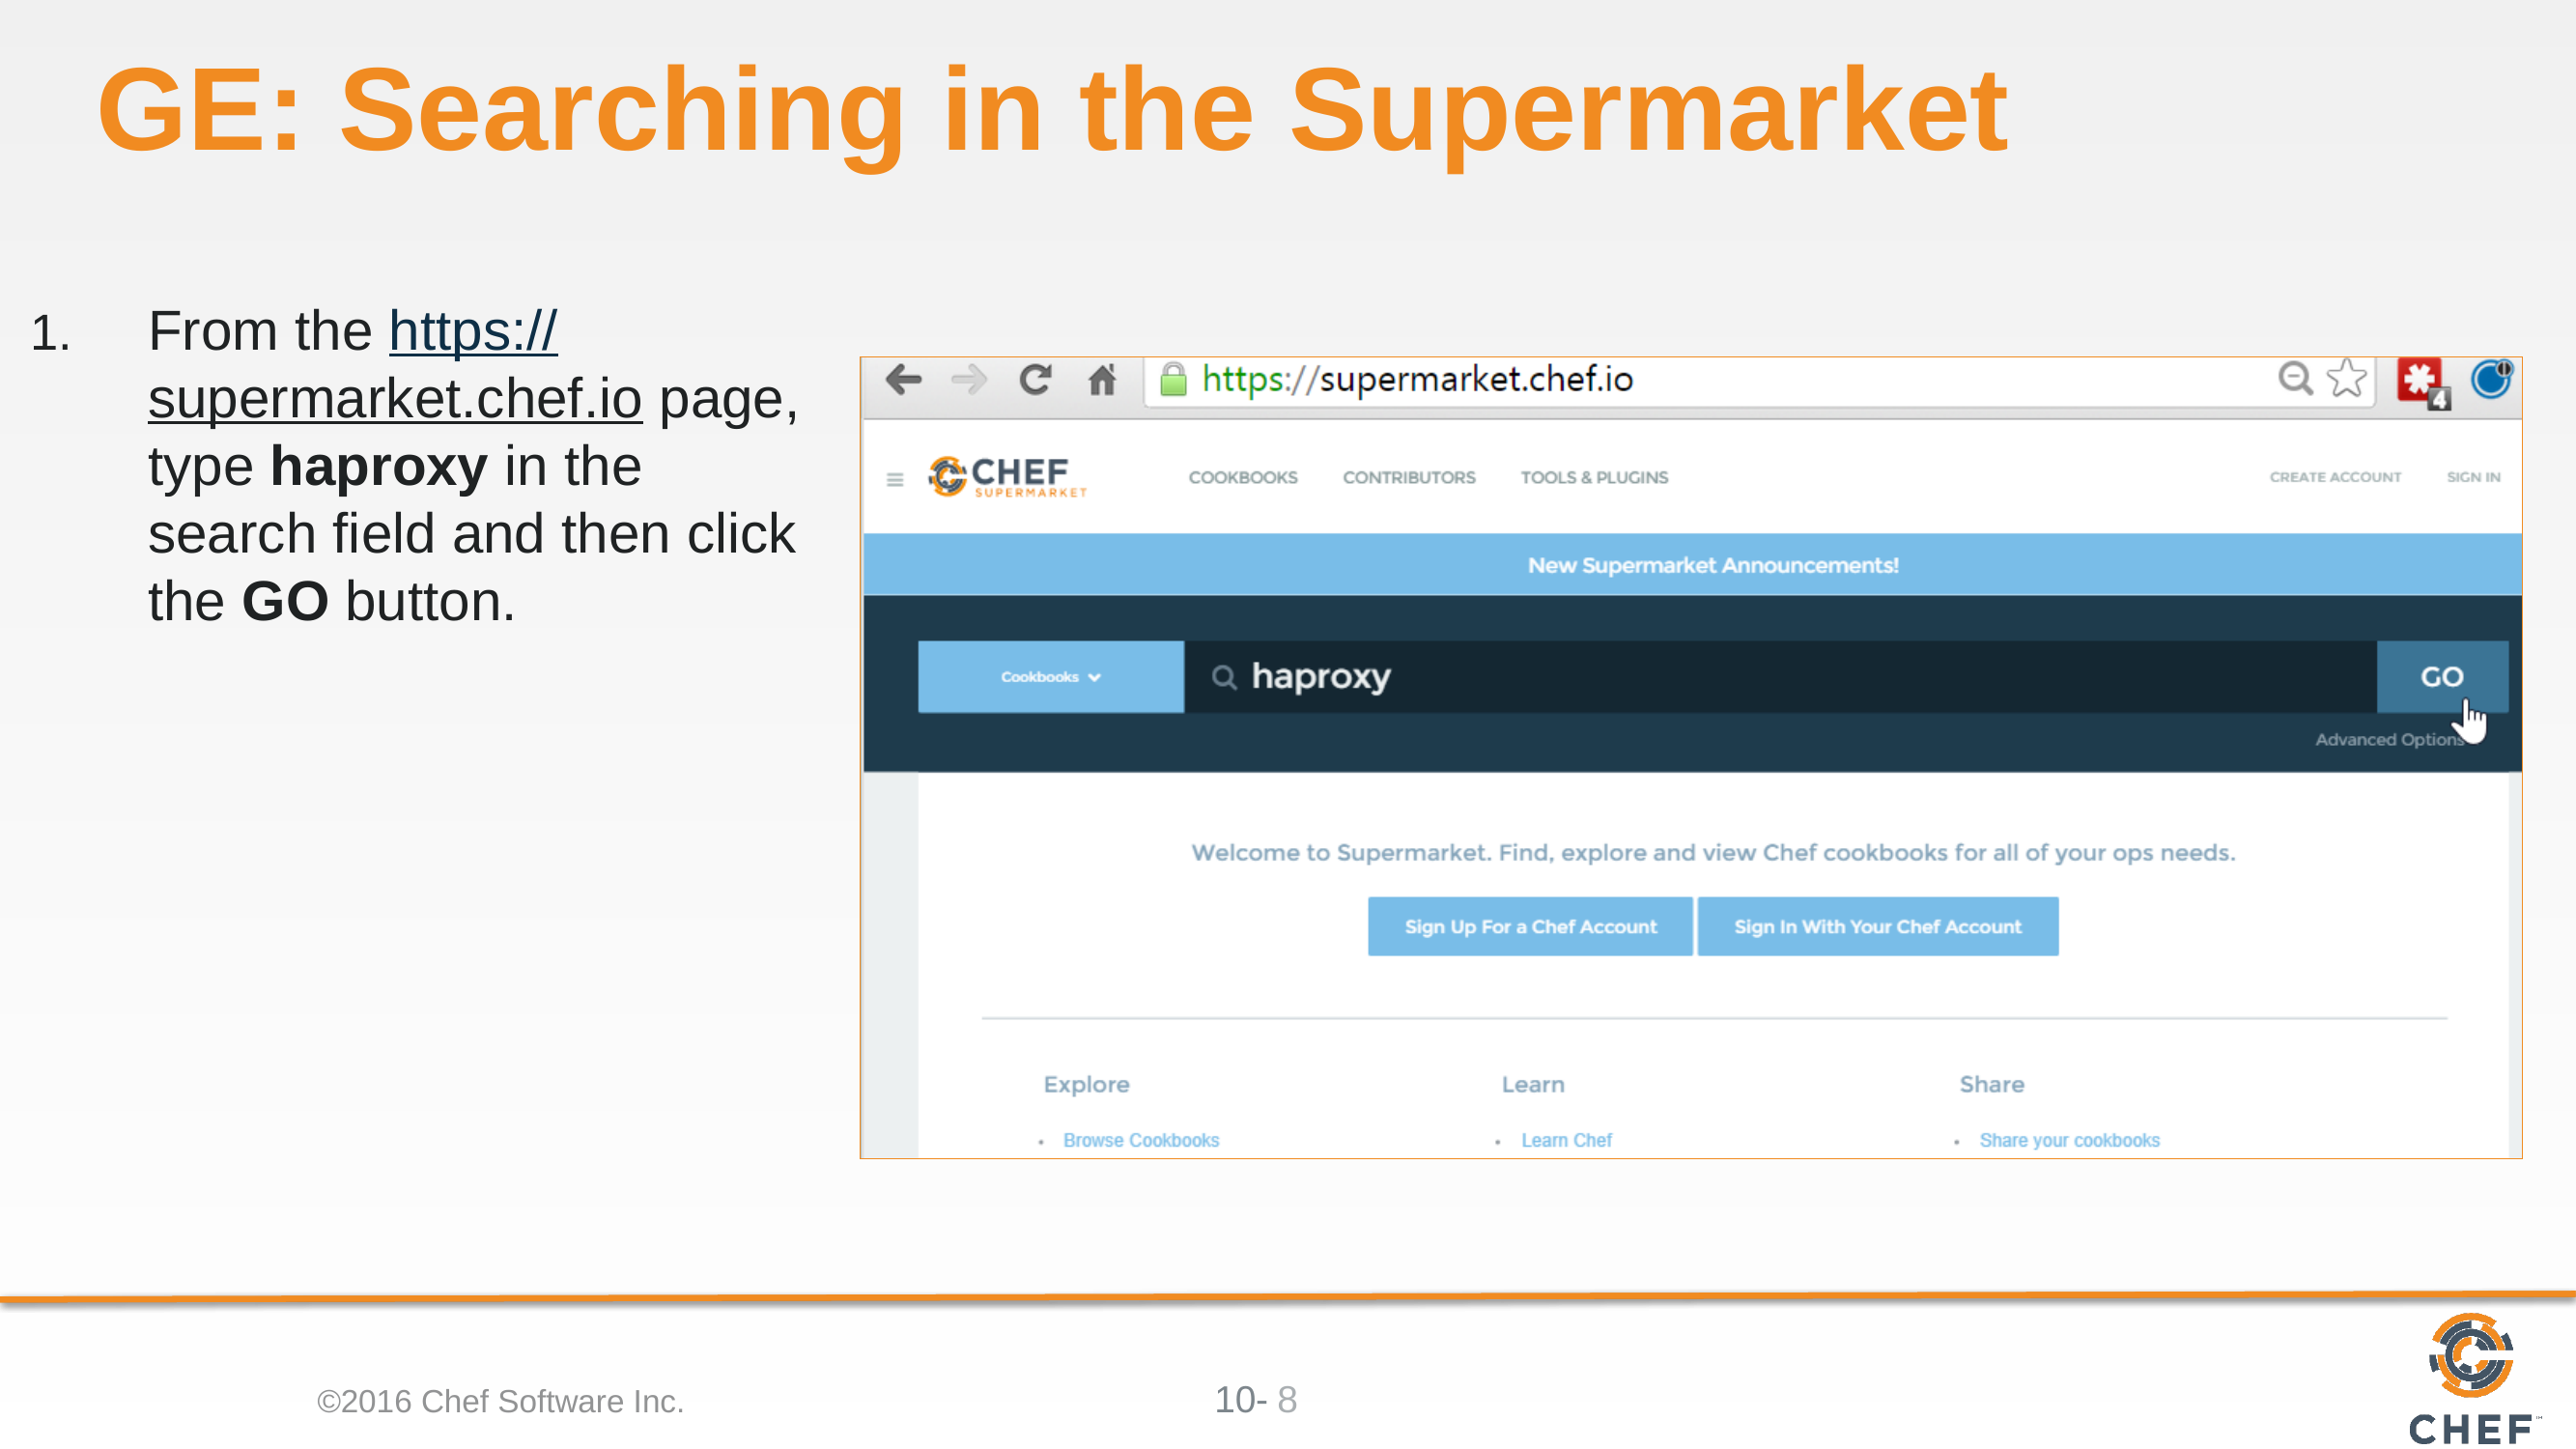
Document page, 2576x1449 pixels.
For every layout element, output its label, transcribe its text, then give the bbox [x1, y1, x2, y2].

title GE: Searching in the Supermarket [96, 48, 2463, 180]
picture [2399, 1297, 2550, 1449]
picture [859, 355, 2523, 1160]
list From the https://supermarket.chef.io page, type haproxy in the search field and then click the GO button. [0, 294, 824, 715]
footer ©2016 Chef Software Inc. [51, 1359, 952, 1440]
slide_number 8 [998, 1359, 1578, 1437]
